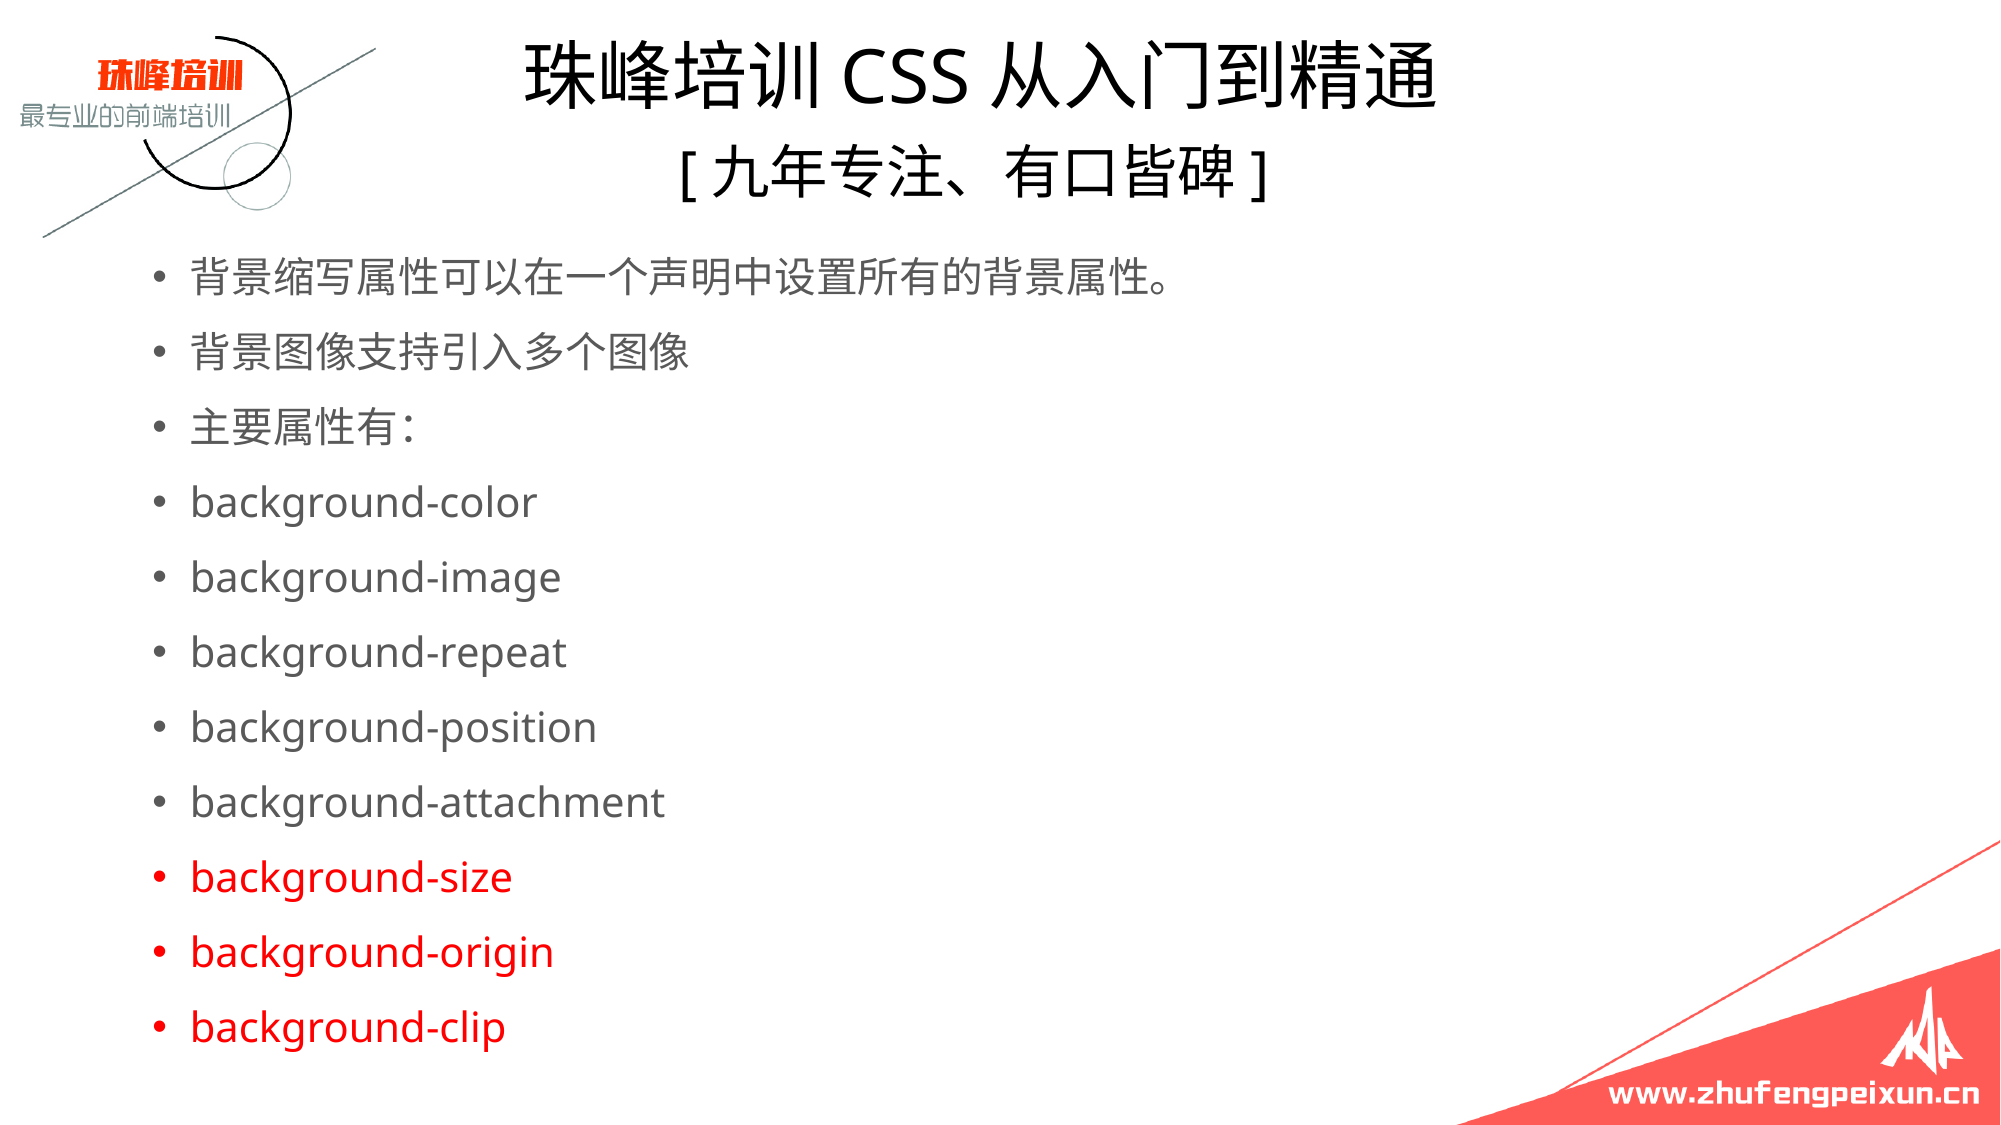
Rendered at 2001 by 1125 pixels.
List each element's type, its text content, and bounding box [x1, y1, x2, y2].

picture [1437, 796, 2001, 1125]
text_box 珠峰培训CSS从入门到精通 [九年专注、有口皆碑] [507, 21, 1737, 261]
list 背景缩写属性可以在一个声明中设置所有的背景属性。 背景图像支持引入多个图像 主要属性有： background-color background-image background-repeat background-position background-attachment background-size background-origin background-clip [137, 218, 1863, 1073]
picture [18, 36, 376, 238]
